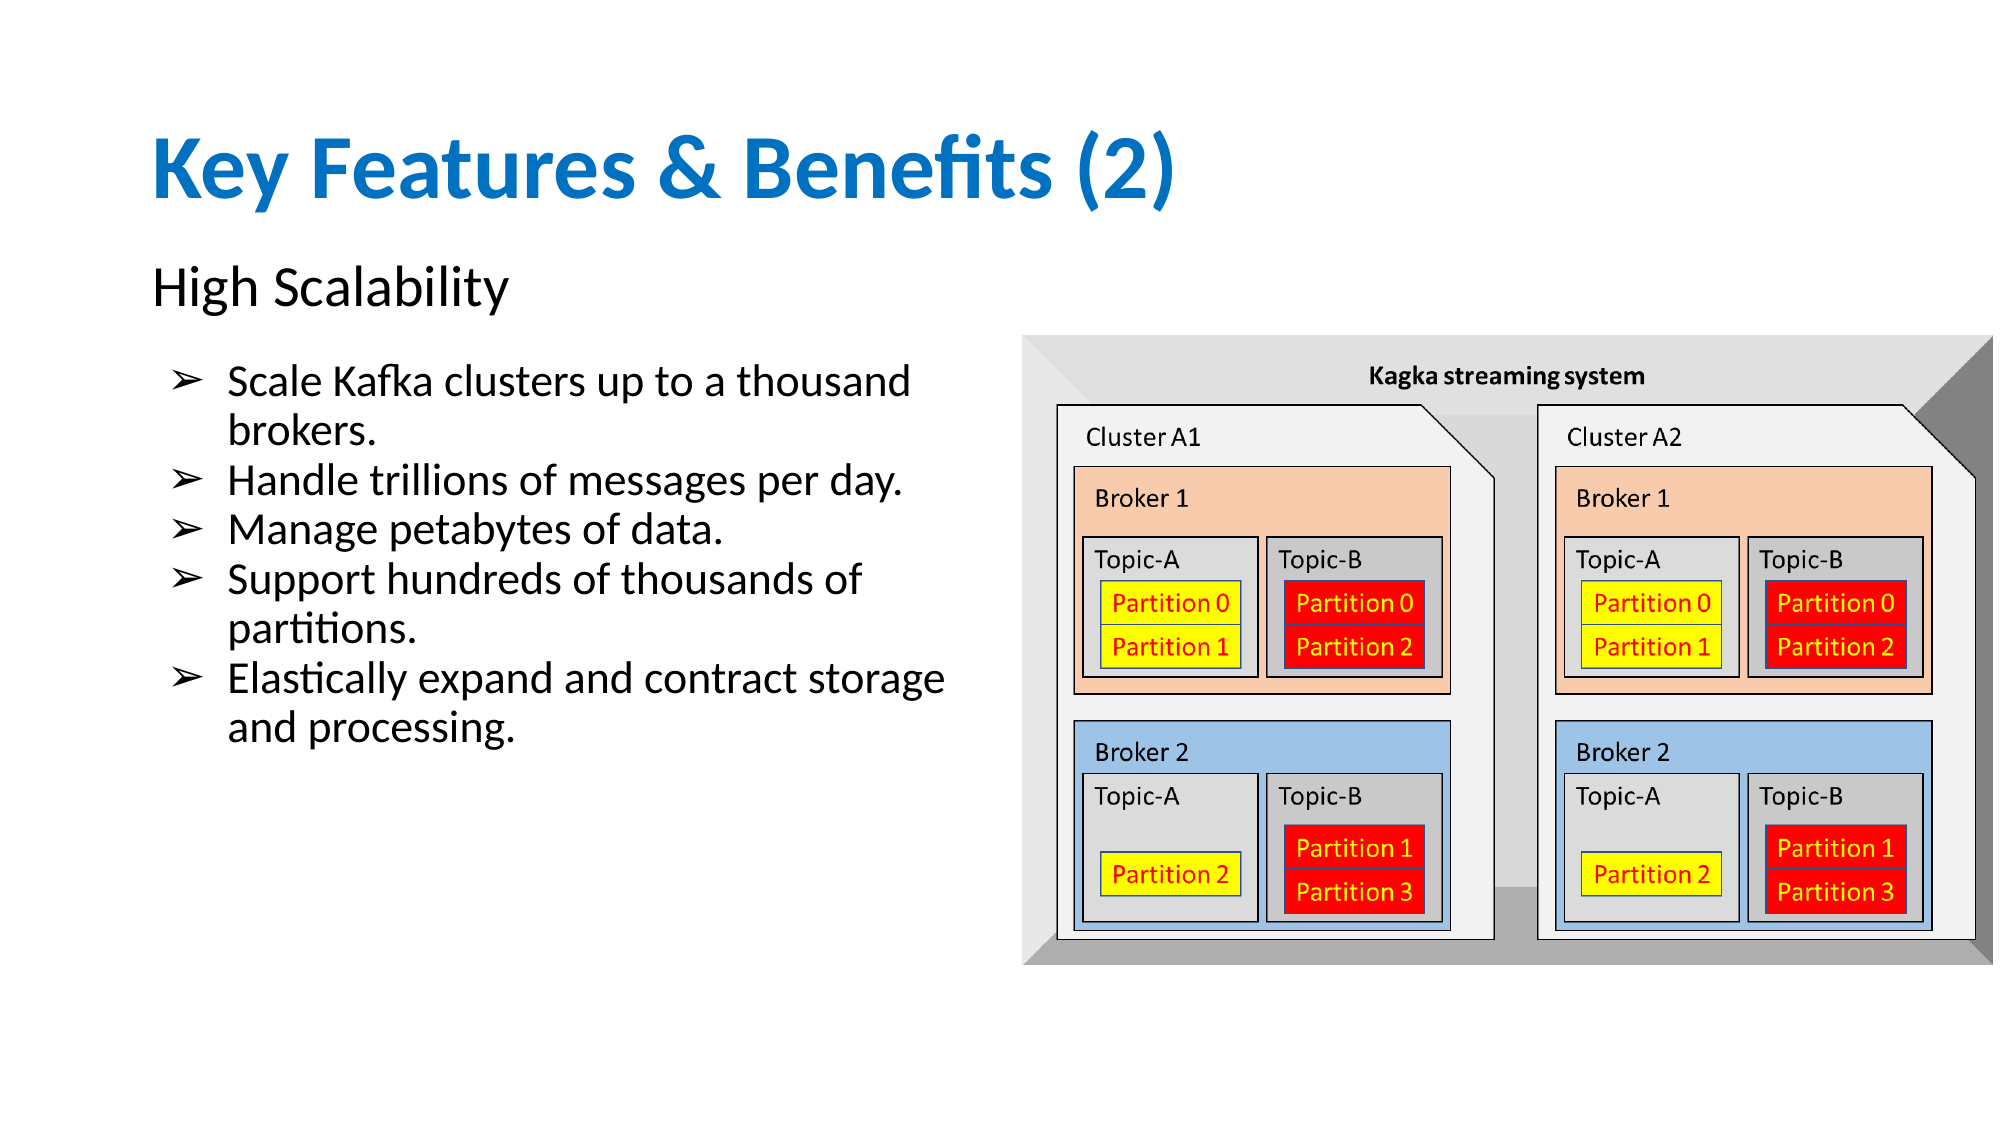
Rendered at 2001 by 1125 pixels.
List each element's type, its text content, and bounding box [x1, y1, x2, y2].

list Scale Kafka clusters up to a thousand brokers. Handle trillions of messages per day. Manage petabytes of data. Support hundreds of thousands of partitions. Elastically expand and contract storage and processing. [137, 349, 1016, 792]
picture [1021, 335, 1993, 965]
text_box High Scalability [137, 241, 1973, 335]
title Key Features & Benefits (2) [137, 59, 1863, 241]
